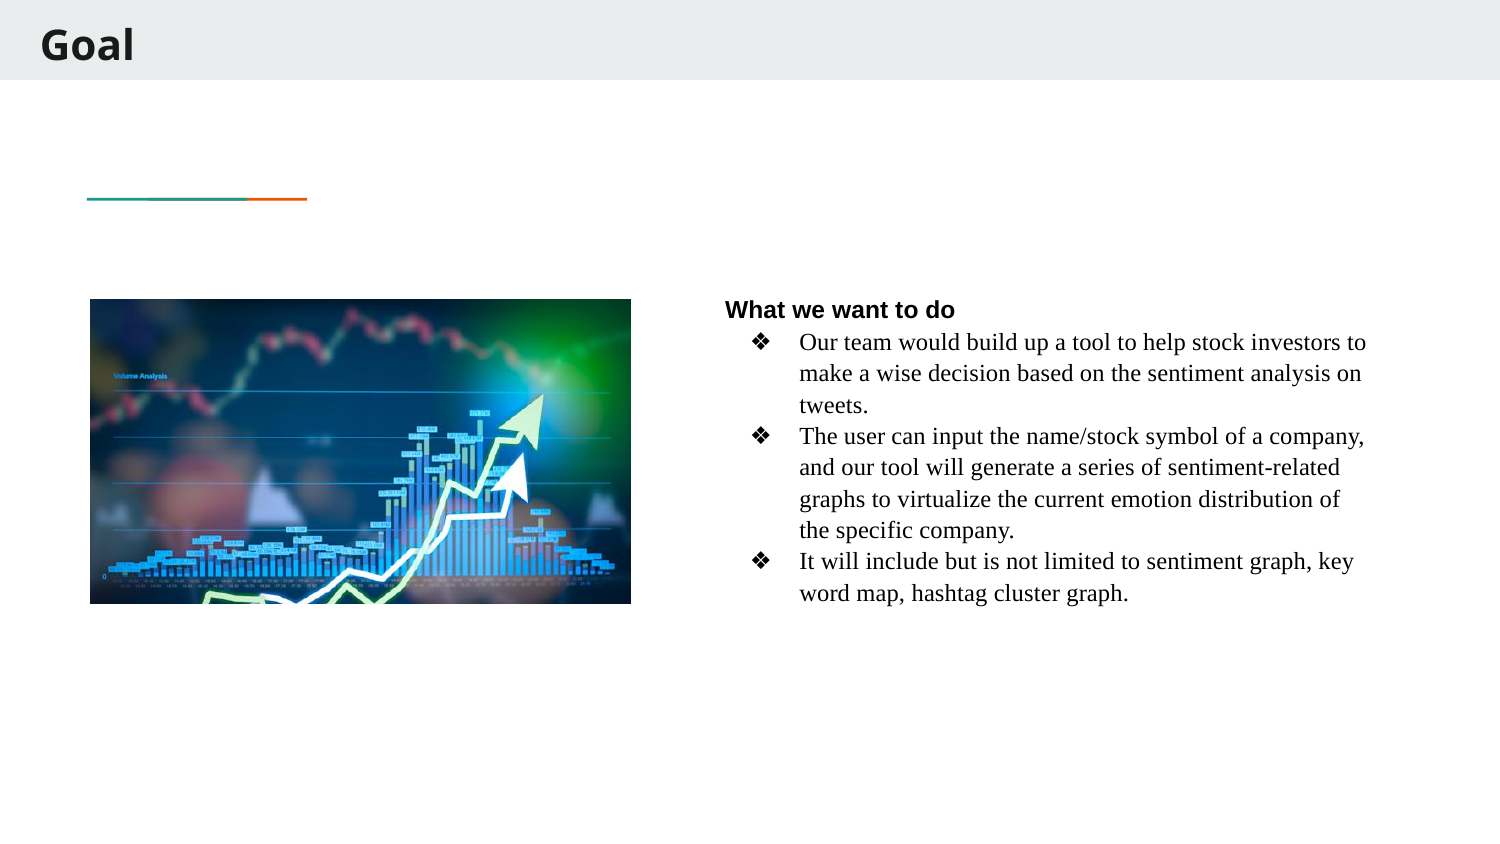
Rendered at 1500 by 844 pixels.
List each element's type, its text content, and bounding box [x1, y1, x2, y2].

picture [343, 598, 353, 604]
picture [90, 299, 631, 604]
title Goal [24, 0, 1287, 88]
text_box What we want to do Our team would build up a tool to help stock investors to make a wise decision based on the sentiment analysis on tweets. The user can input the name/stock symbol of a company, and our tool will generate a series of sentiment-related graphs to virtualize the current emotion distribution of the specific company. It will include but is not limited to sentiment graph, key word map, hashtag cluster graph. [710, 277, 1392, 626]
